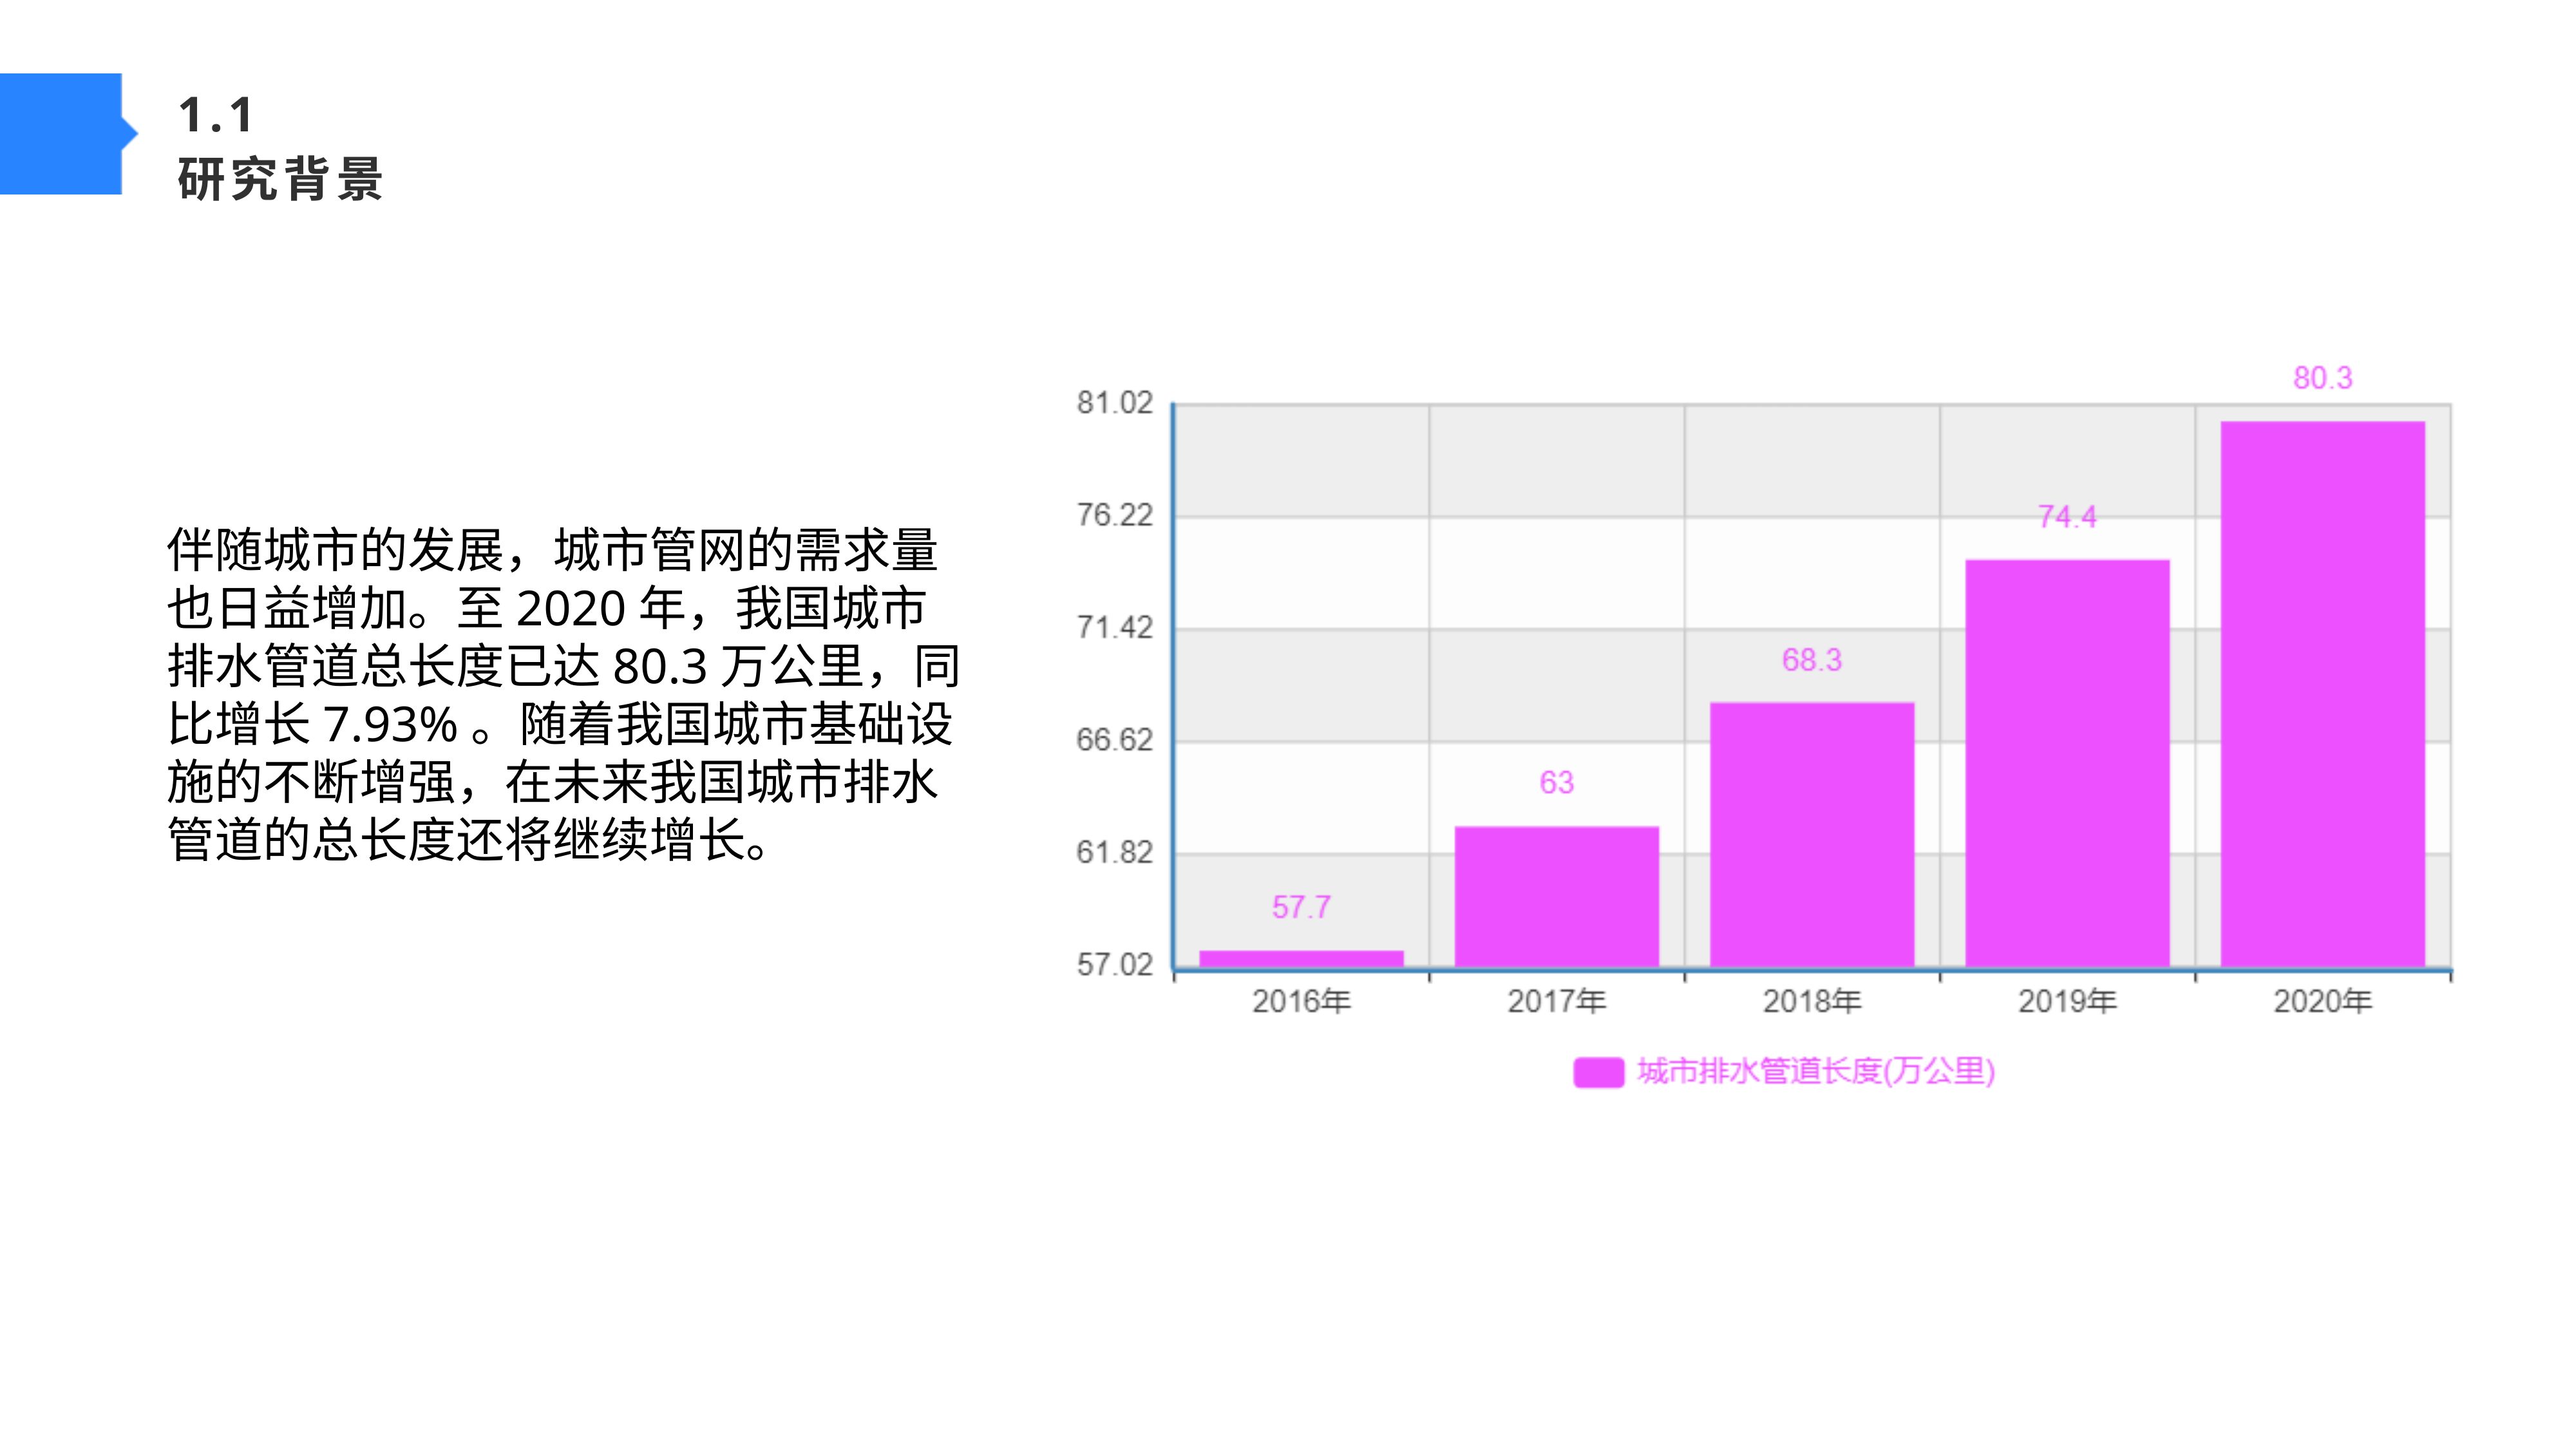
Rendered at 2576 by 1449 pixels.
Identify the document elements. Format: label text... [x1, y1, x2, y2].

text_box 伴随城市的发展，城市管网的需求量也日益增加。至2020年，我国城市排水管道总长度已达80.3万公里，同比增长7.93%。随着我国城市基础设施的不断增强，在未来我国城市排水管道的总长度还将继续增长。 [157, 515, 981, 873]
text_box 1.1 研究背景 [176, 77, 681, 204]
picture [0, 73, 138, 195]
picture [1027, 348, 2499, 1101]
text_box 借助于“一带一路”发展平台，国家大力推广优秀影视文化作品，举办“文化交流节”，鼓励民间艺人海外巡回演出等等。“纪录片”成为跨文化传播新途径。 [515, 632, 1023, 895]
